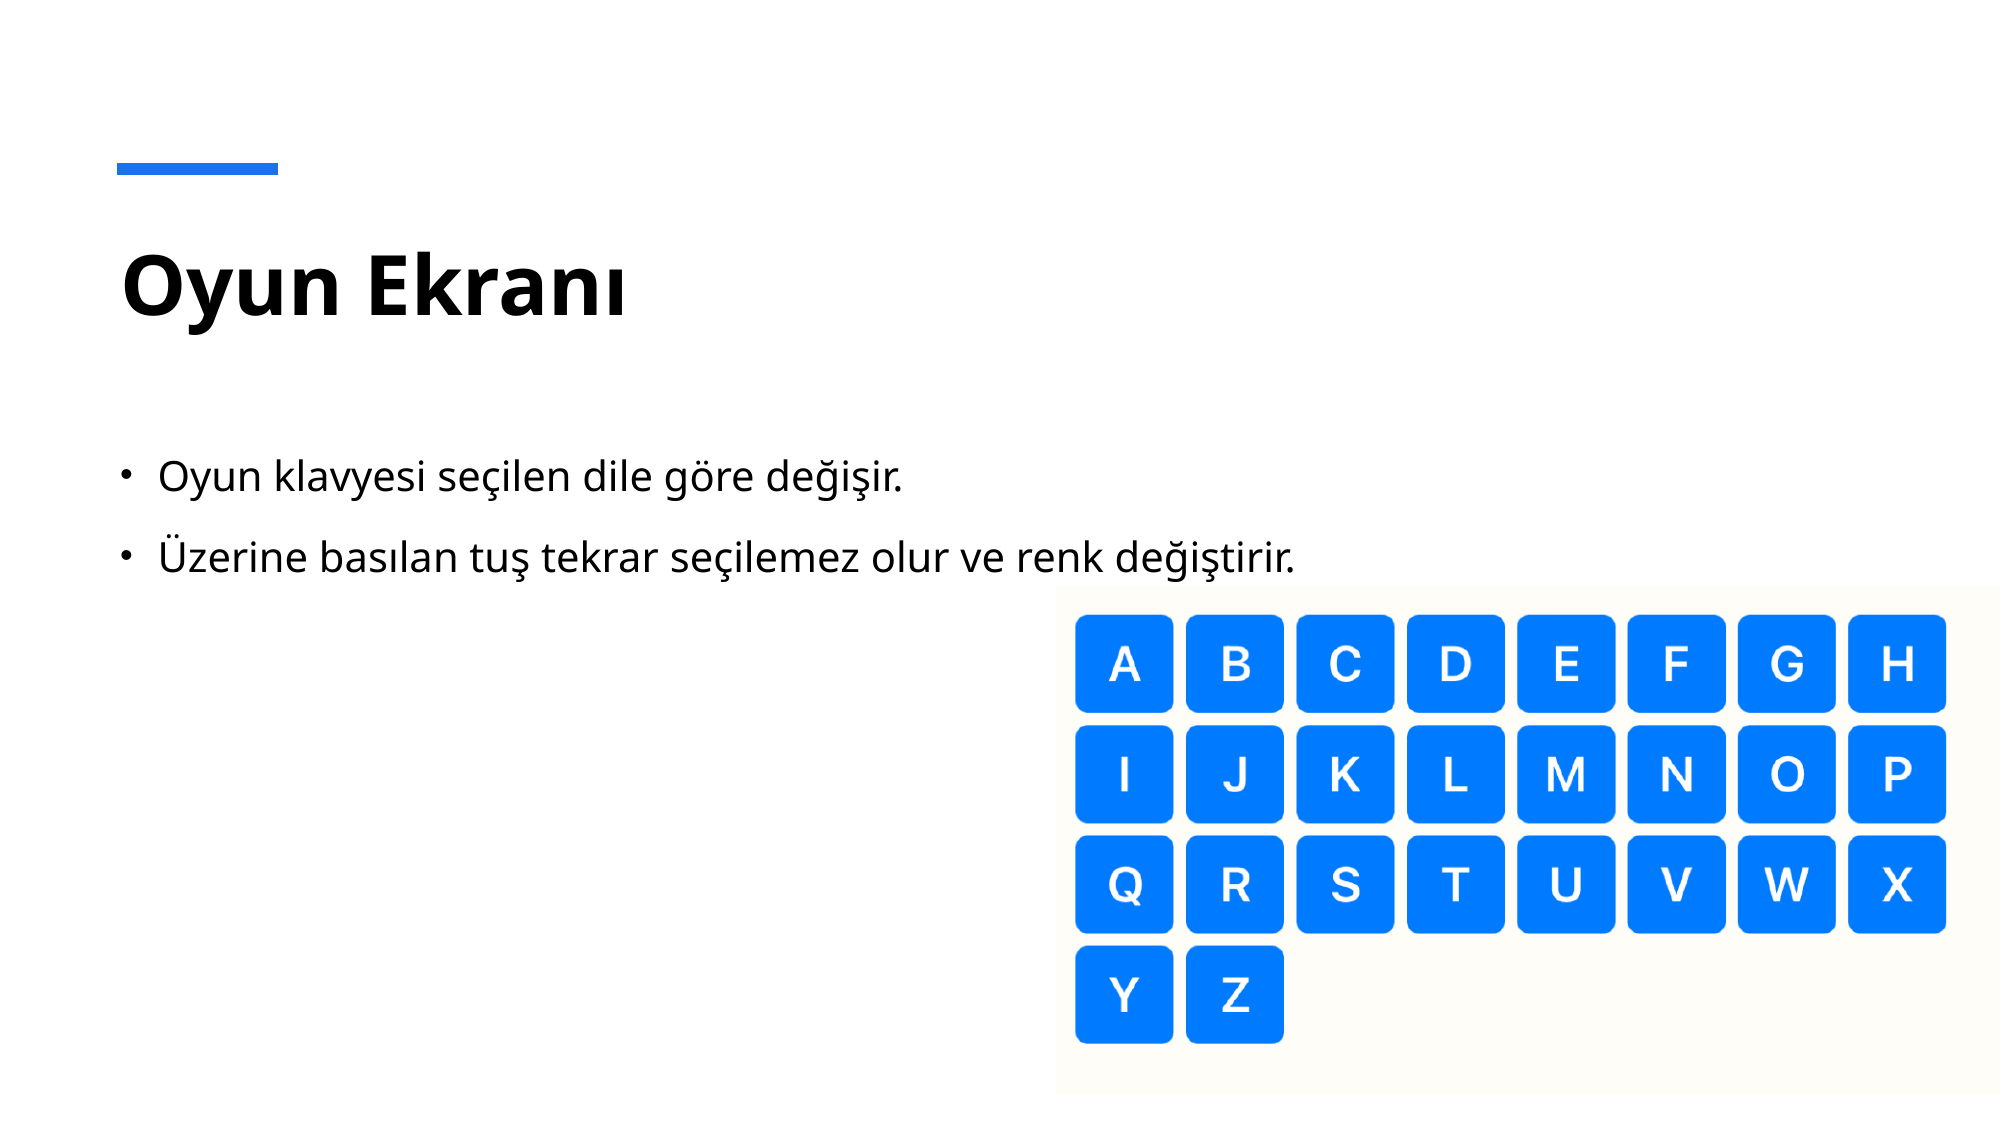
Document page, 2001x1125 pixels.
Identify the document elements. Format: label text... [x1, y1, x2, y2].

list Oyun klavyesi seçilen dile göre değişir. Üzerine basılan tuş tekrar seçilemez olur ve renk değiştirir. [105, 431, 1892, 1017]
title Oyun Ekranı [105, 224, 1892, 405]
picture [1055, 586, 2000, 1095]
